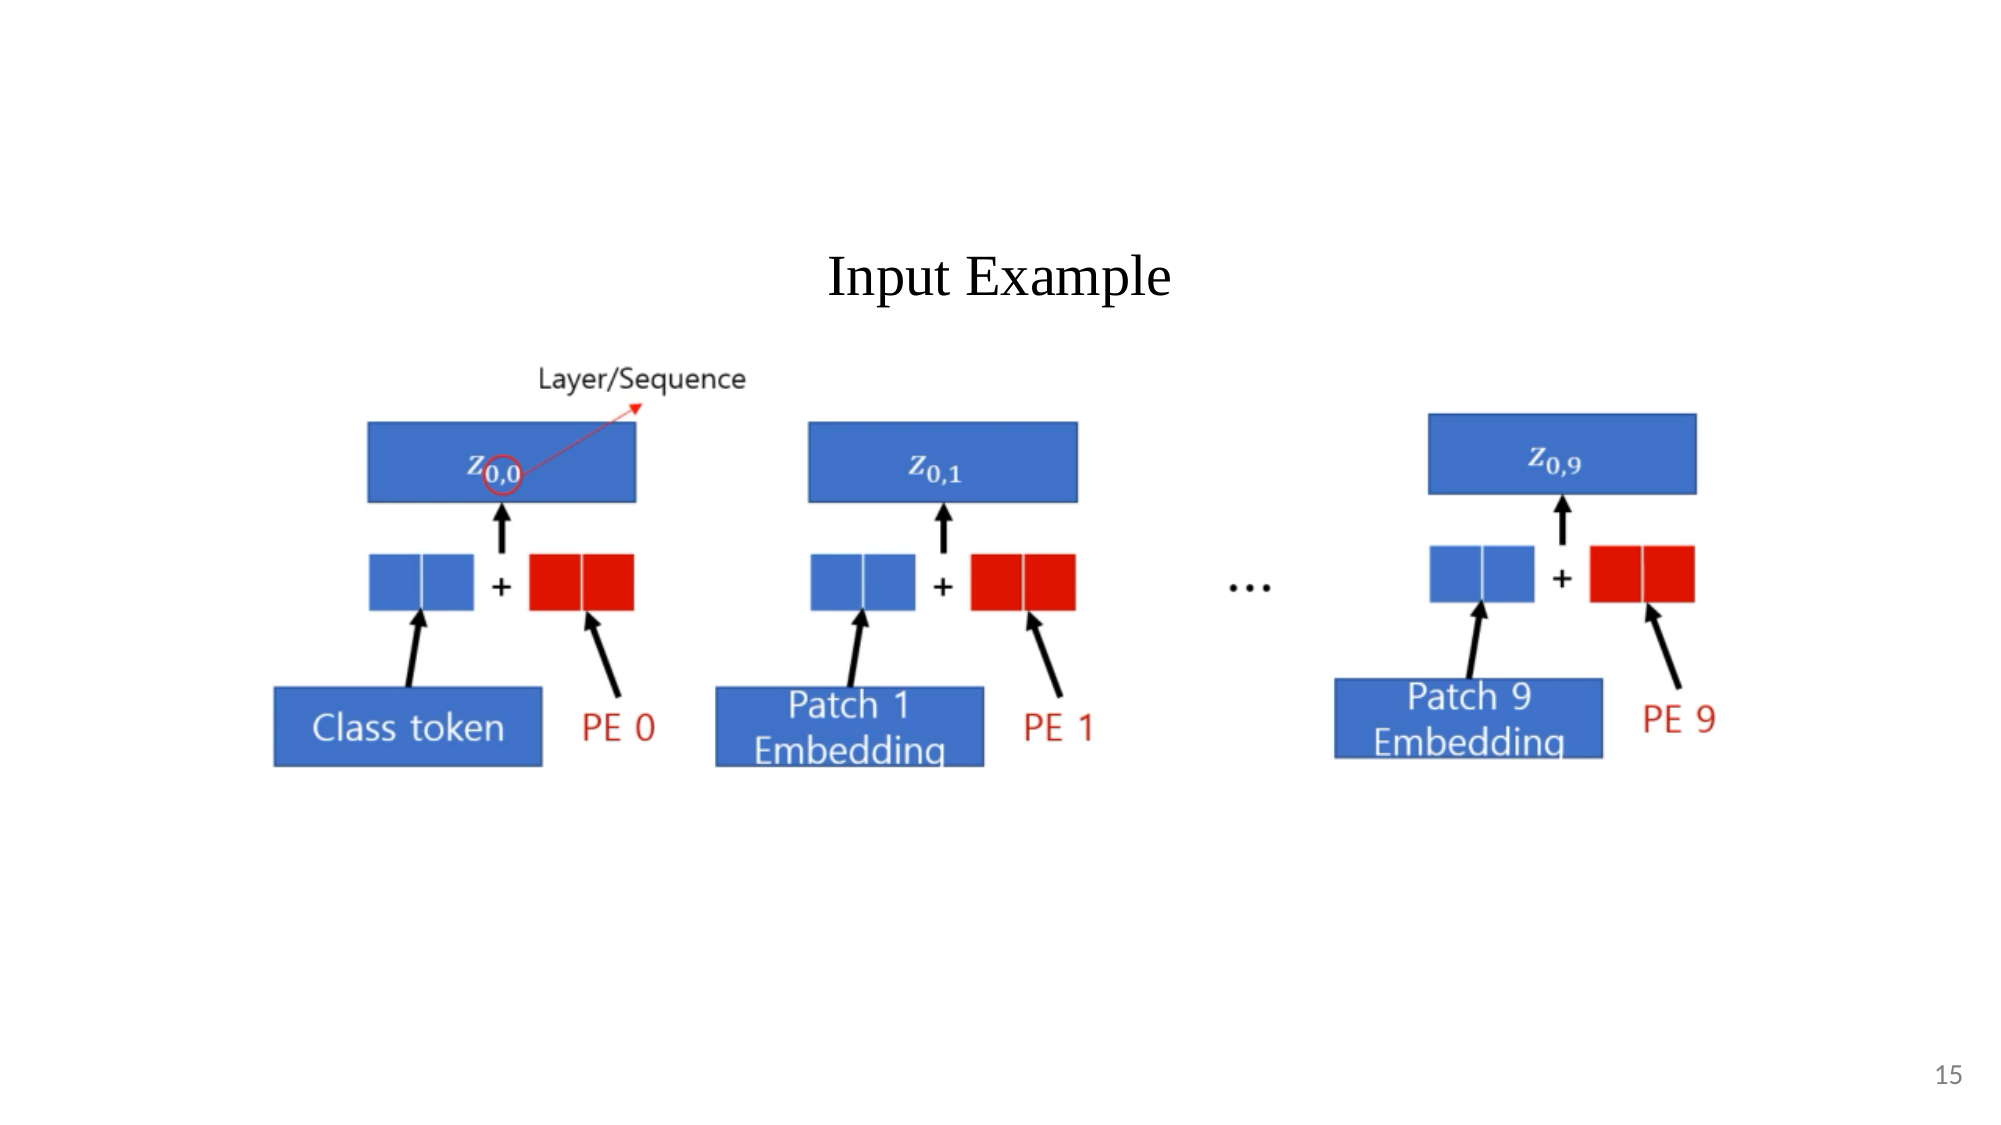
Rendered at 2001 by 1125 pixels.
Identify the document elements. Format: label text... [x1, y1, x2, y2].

picture [267, 342, 1733, 783]
slide_number 15 [1528, 1042, 1979, 1103]
text_box Input Example [573, 229, 1427, 315]
